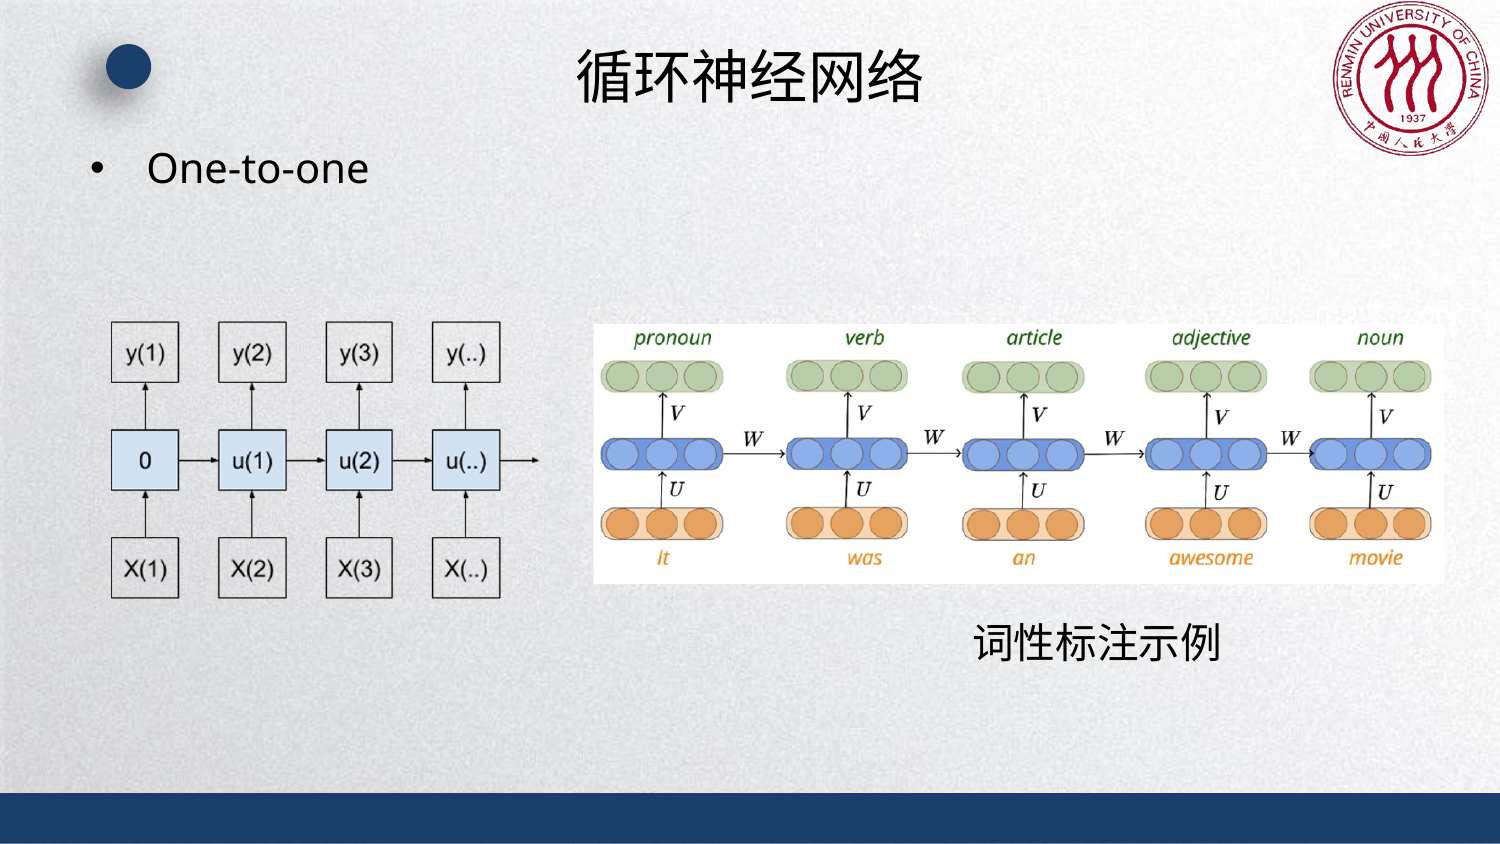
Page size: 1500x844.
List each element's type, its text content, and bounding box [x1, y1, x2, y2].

text_box 词性标注示例 [957, 609, 1238, 675]
picture [0, 0, 1500, 793]
title 循环神经网络 [75, 33, 1425, 116]
list One-to-one [75, 134, 1373, 205]
